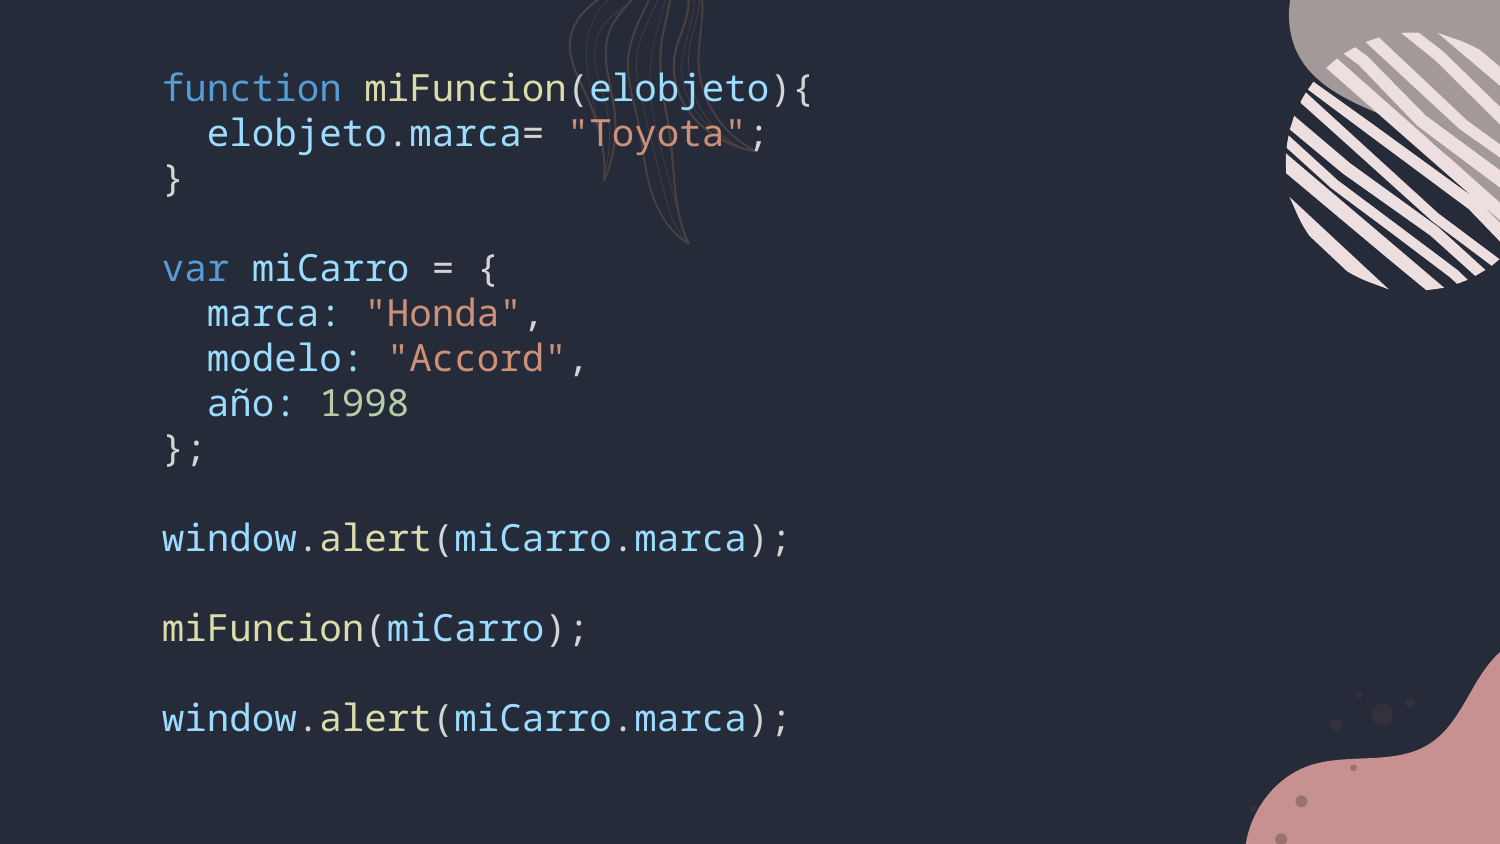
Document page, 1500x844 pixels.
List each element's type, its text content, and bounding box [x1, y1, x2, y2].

title function miFuncion(elobjeto){ elobjeto.marca= "Toyota"; } var miCarro = { marca: "Honda", modelo: "Accord", año: 1998 }; window.alert(miCarro.marca); miFuncion(miCarro); window.alert(miCarro.marca); [146, 354, 978, 559]
